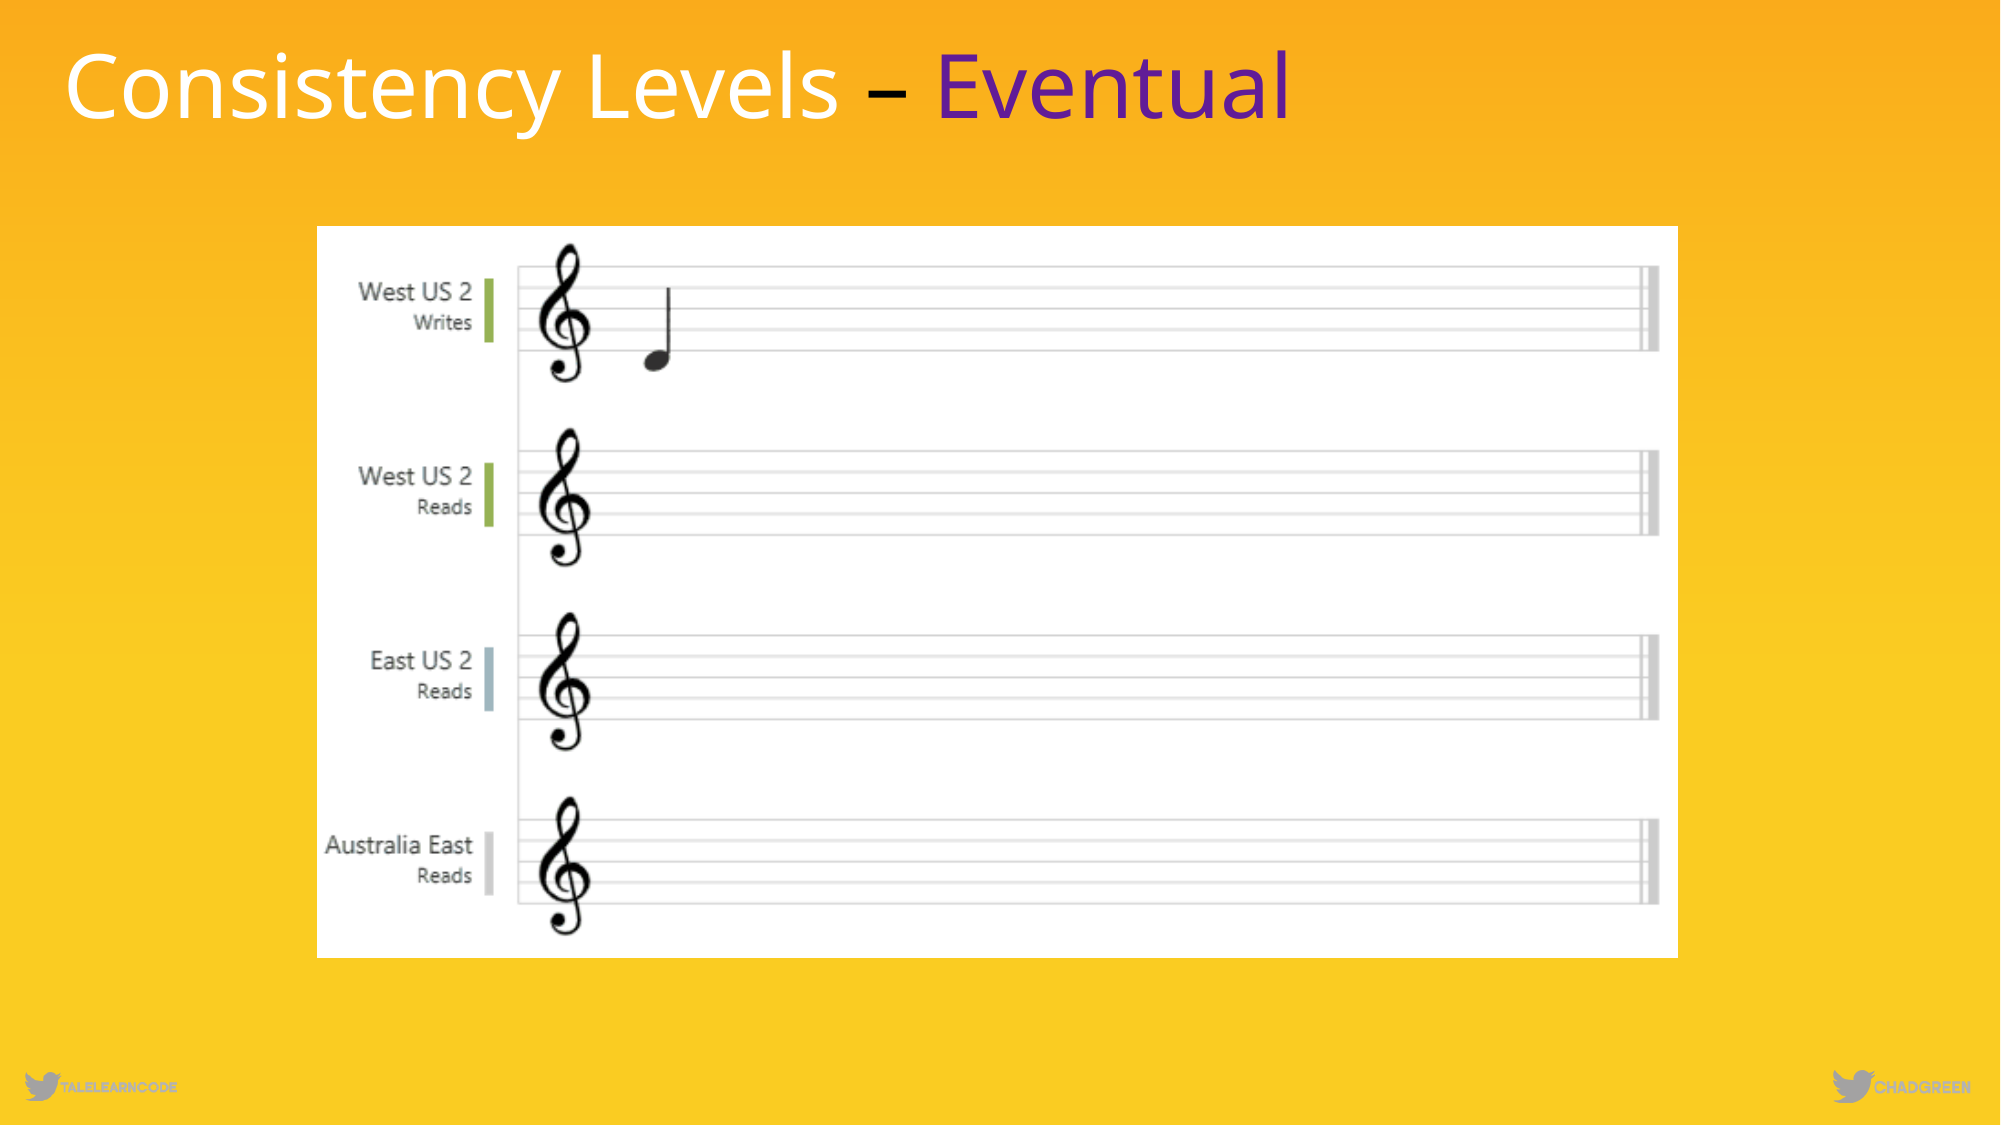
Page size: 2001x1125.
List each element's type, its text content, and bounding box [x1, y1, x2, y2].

title Consistency Levels – Eventual [48, 34, 1947, 146]
picture [0, 0, 2001, 1125]
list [317, 226, 1678, 958]
